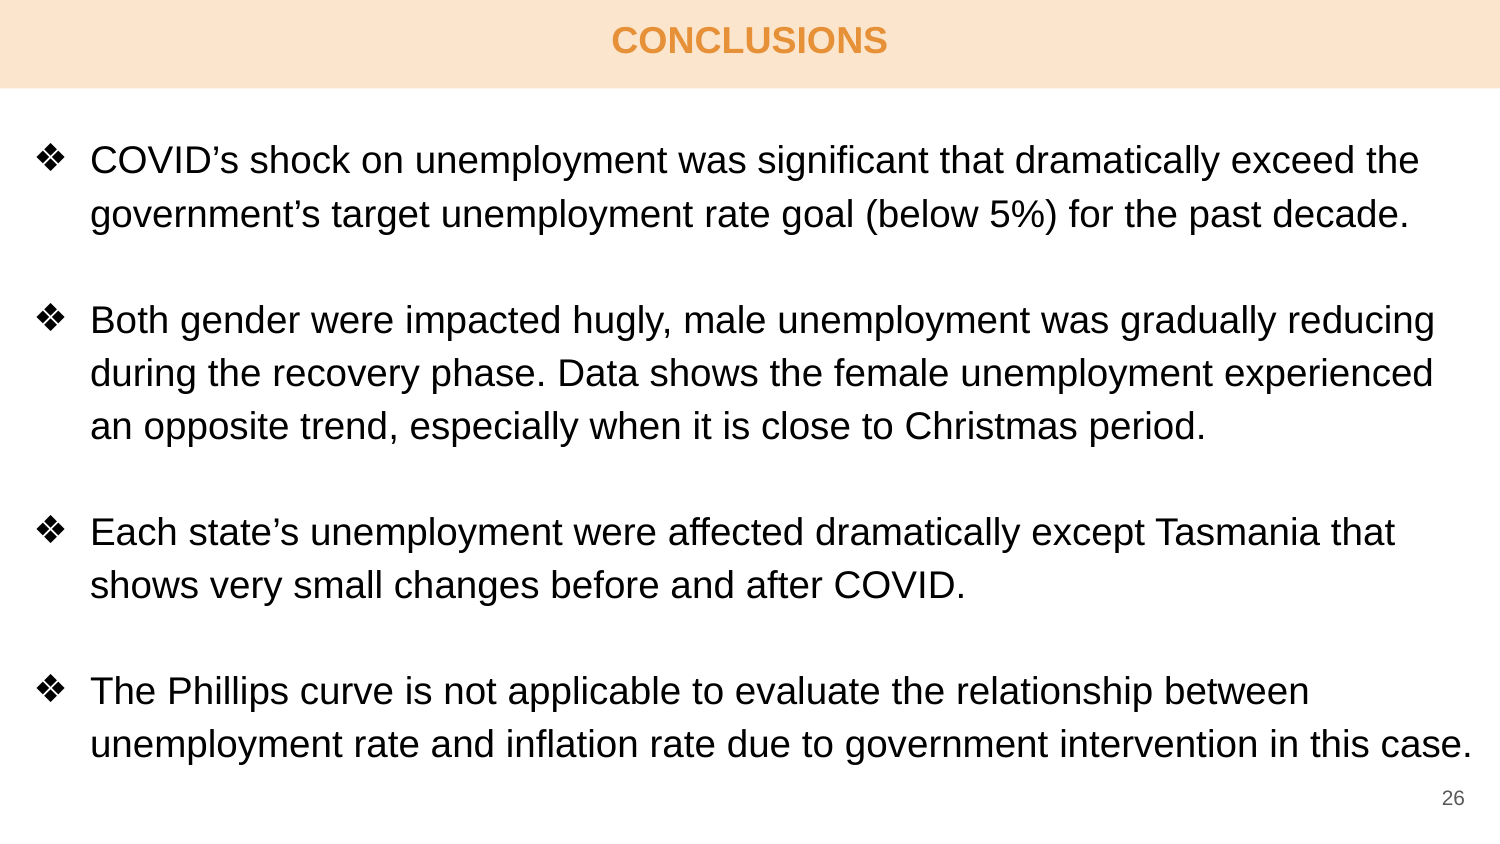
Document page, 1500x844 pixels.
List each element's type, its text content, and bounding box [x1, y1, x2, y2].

title CONCLUSIONS [0, 0, 1500, 89]
list COVID’s shock on unemployment was significant that dramatically exceed the government’s target unemployment rate goal (below 5%) for the past decade. Both gender were impacted hugly, male unemployment was gradually reducing during the recovery phase. Data shows the female unemployment experienced an opposite trend, especially when it is close to Christmas period. Each state’s unemployment were affected dramatically except Tasmania that shows very small changes before and after COVID. The Phillips curve is not applicable to evaluate the relationship between unemployment rate and inflation rate due to government intervention in this case. [0, 113, 1500, 844]
slide_number 26 [1389, 764, 1480, 830]
